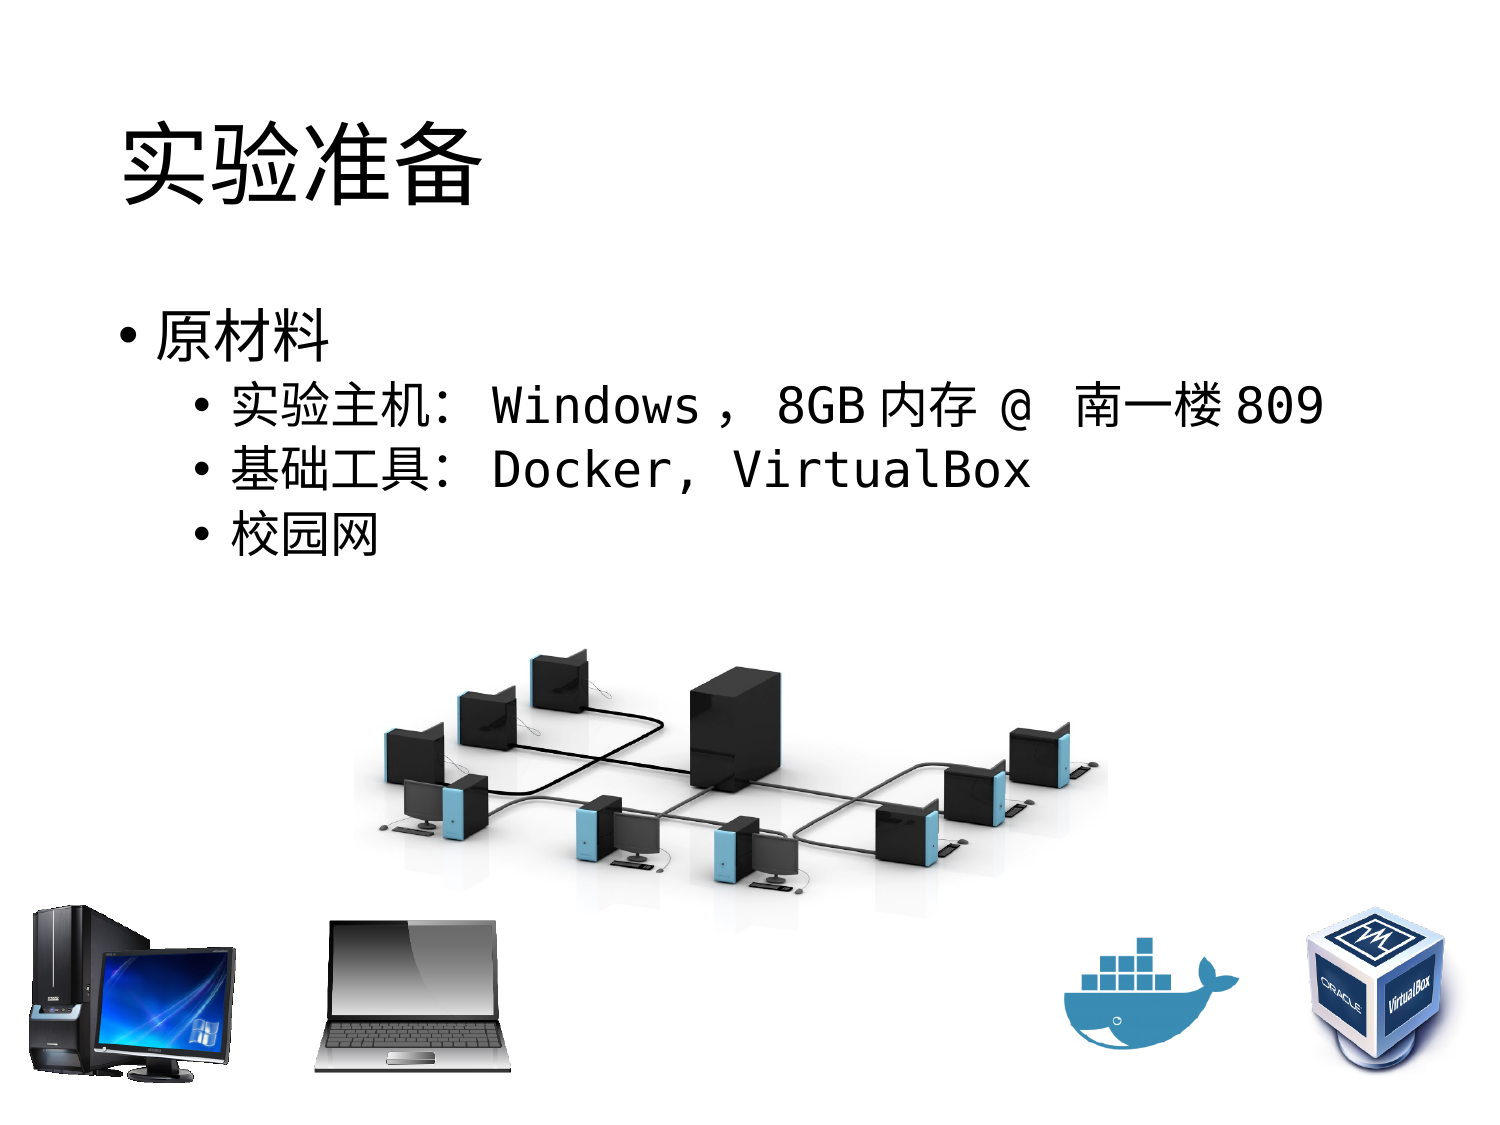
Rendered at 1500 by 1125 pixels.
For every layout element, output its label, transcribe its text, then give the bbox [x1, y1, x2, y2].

list 原材料 实验主机：Windows，8GB内存 @ 南一楼809 基础工具：Docker, VirtualBox 校园网 [103, 299, 1397, 1014]
title 实验准备 [103, 59, 1397, 278]
picture [1299, 904, 1477, 1083]
picture [295, 507, 1241, 1083]
picture [29, 904, 236, 1083]
